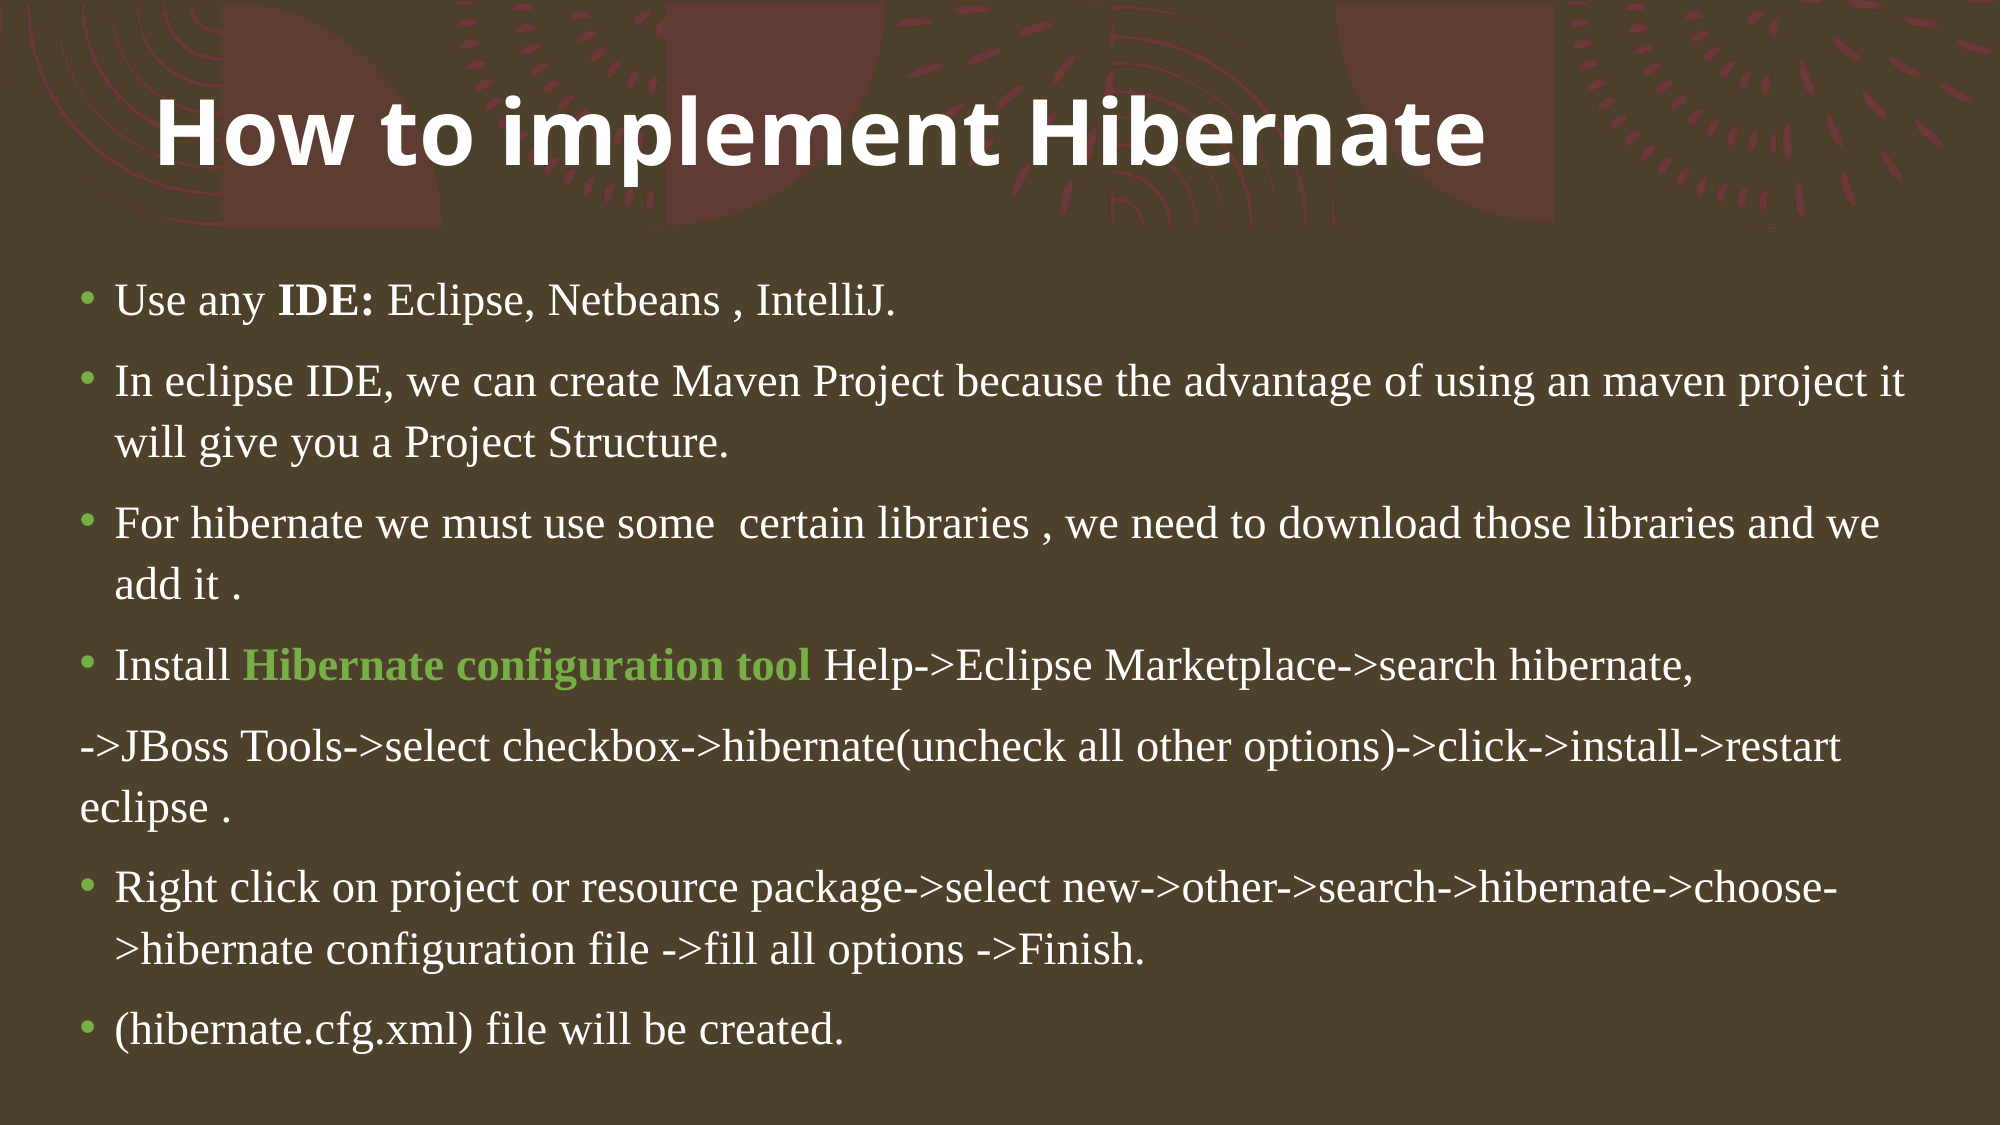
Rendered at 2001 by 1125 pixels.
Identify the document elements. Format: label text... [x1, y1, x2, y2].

list Use any IDE: Eclipse, Netbeans , IntelliJ. In eclipse IDE, we can create Maven Project because the advantage of using an maven project it will give you a Project Structure. For hibernate we must use some certain libraries , we need to download those libraries and we add it . Install Hibernate configuration tool Help->Eclipse Marketplace->search hibernate, ->JBoss Tools->select checkbox->hibernate(uncheck all other options)->click->install->restart eclipse . Right click on project or resource package->select new->other->search->hibernate->choose->hibernate configuration file ->fill all options ->Finish. (hibernate.cfg.xml) file will be created. [64, 256, 1939, 1064]
title How to implement Hibernate [137, 60, 1863, 199]
